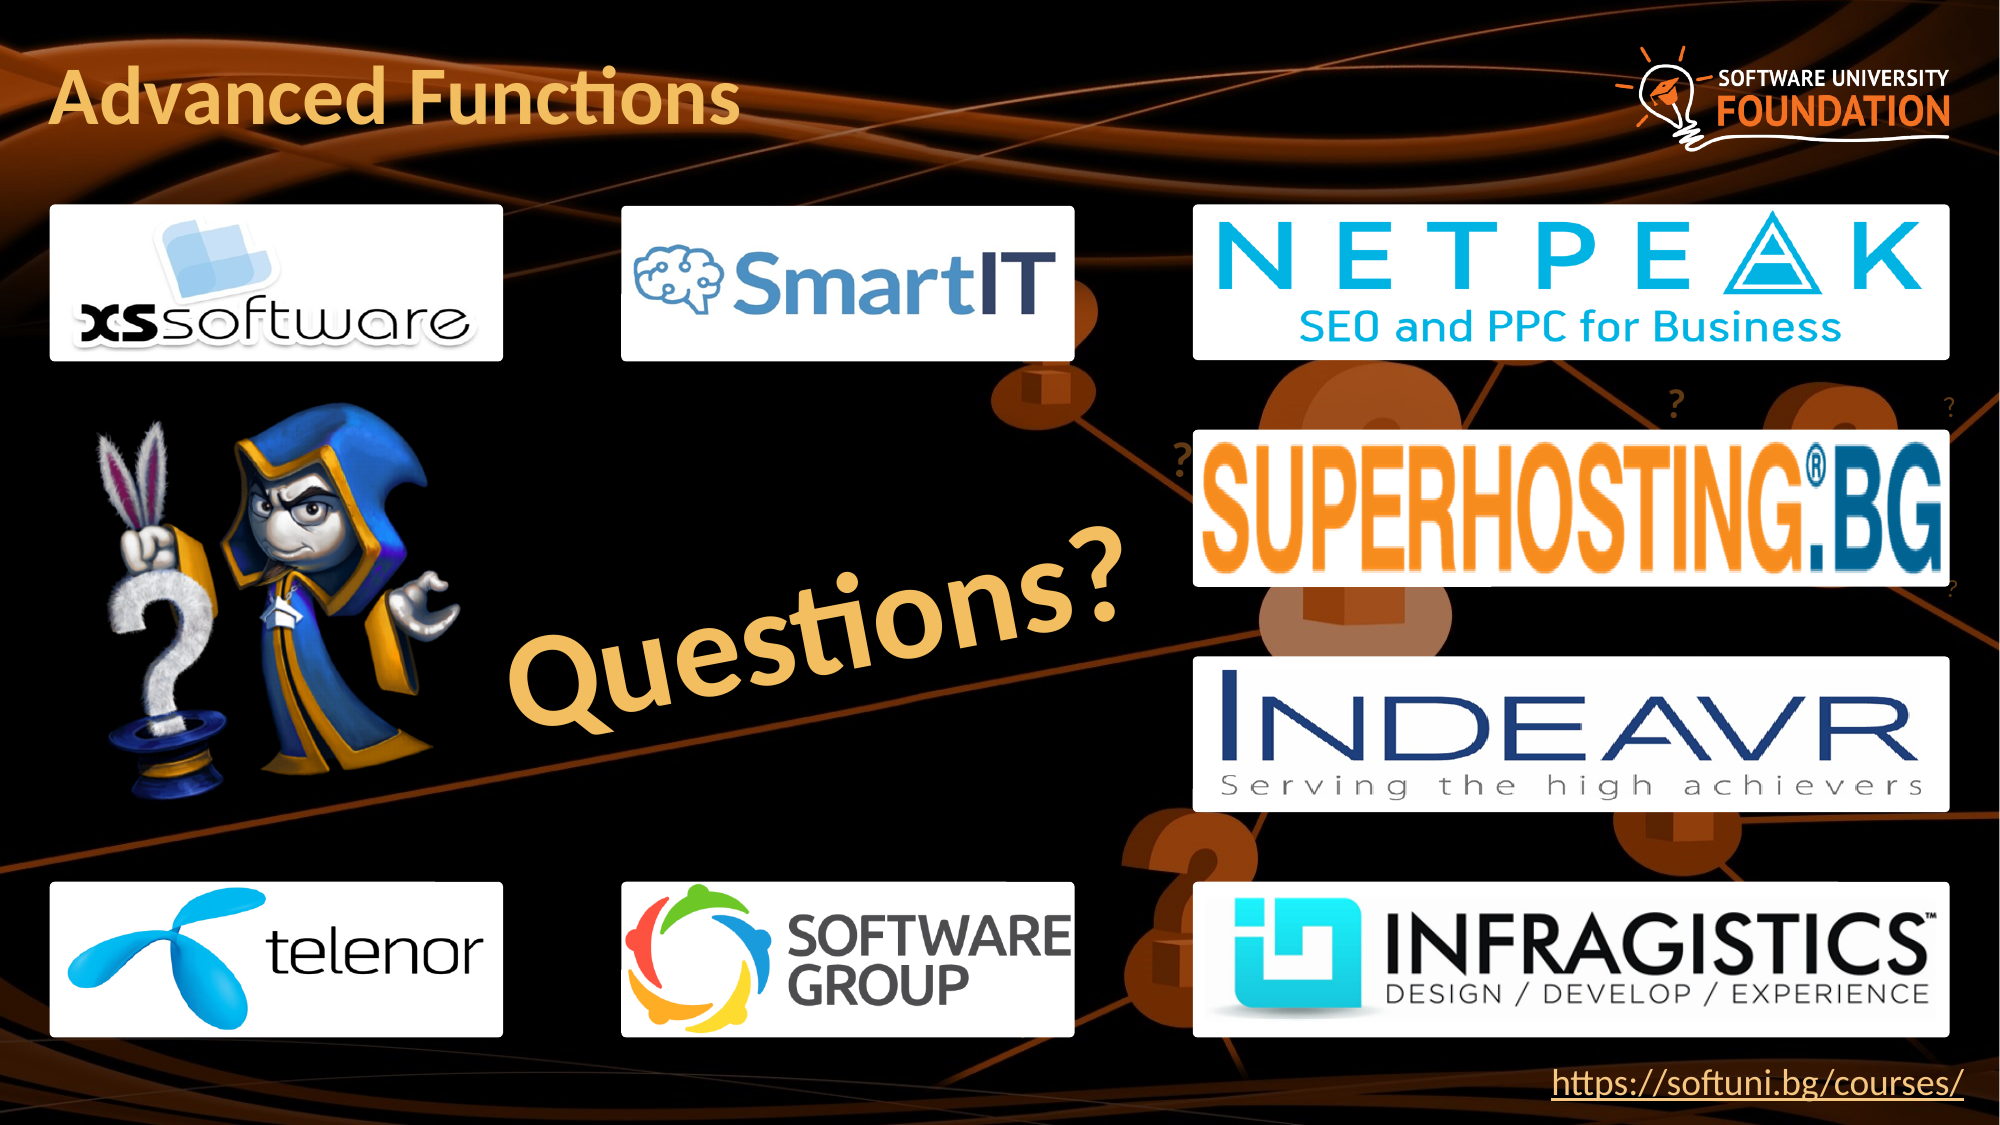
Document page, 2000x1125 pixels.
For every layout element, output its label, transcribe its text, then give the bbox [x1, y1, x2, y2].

title Advanced Functions [30, 6, 1602, 189]
list https://softuni.bg/courses/ [250, 1050, 1971, 1108]
picture [0, 0, 2000, 1125]
